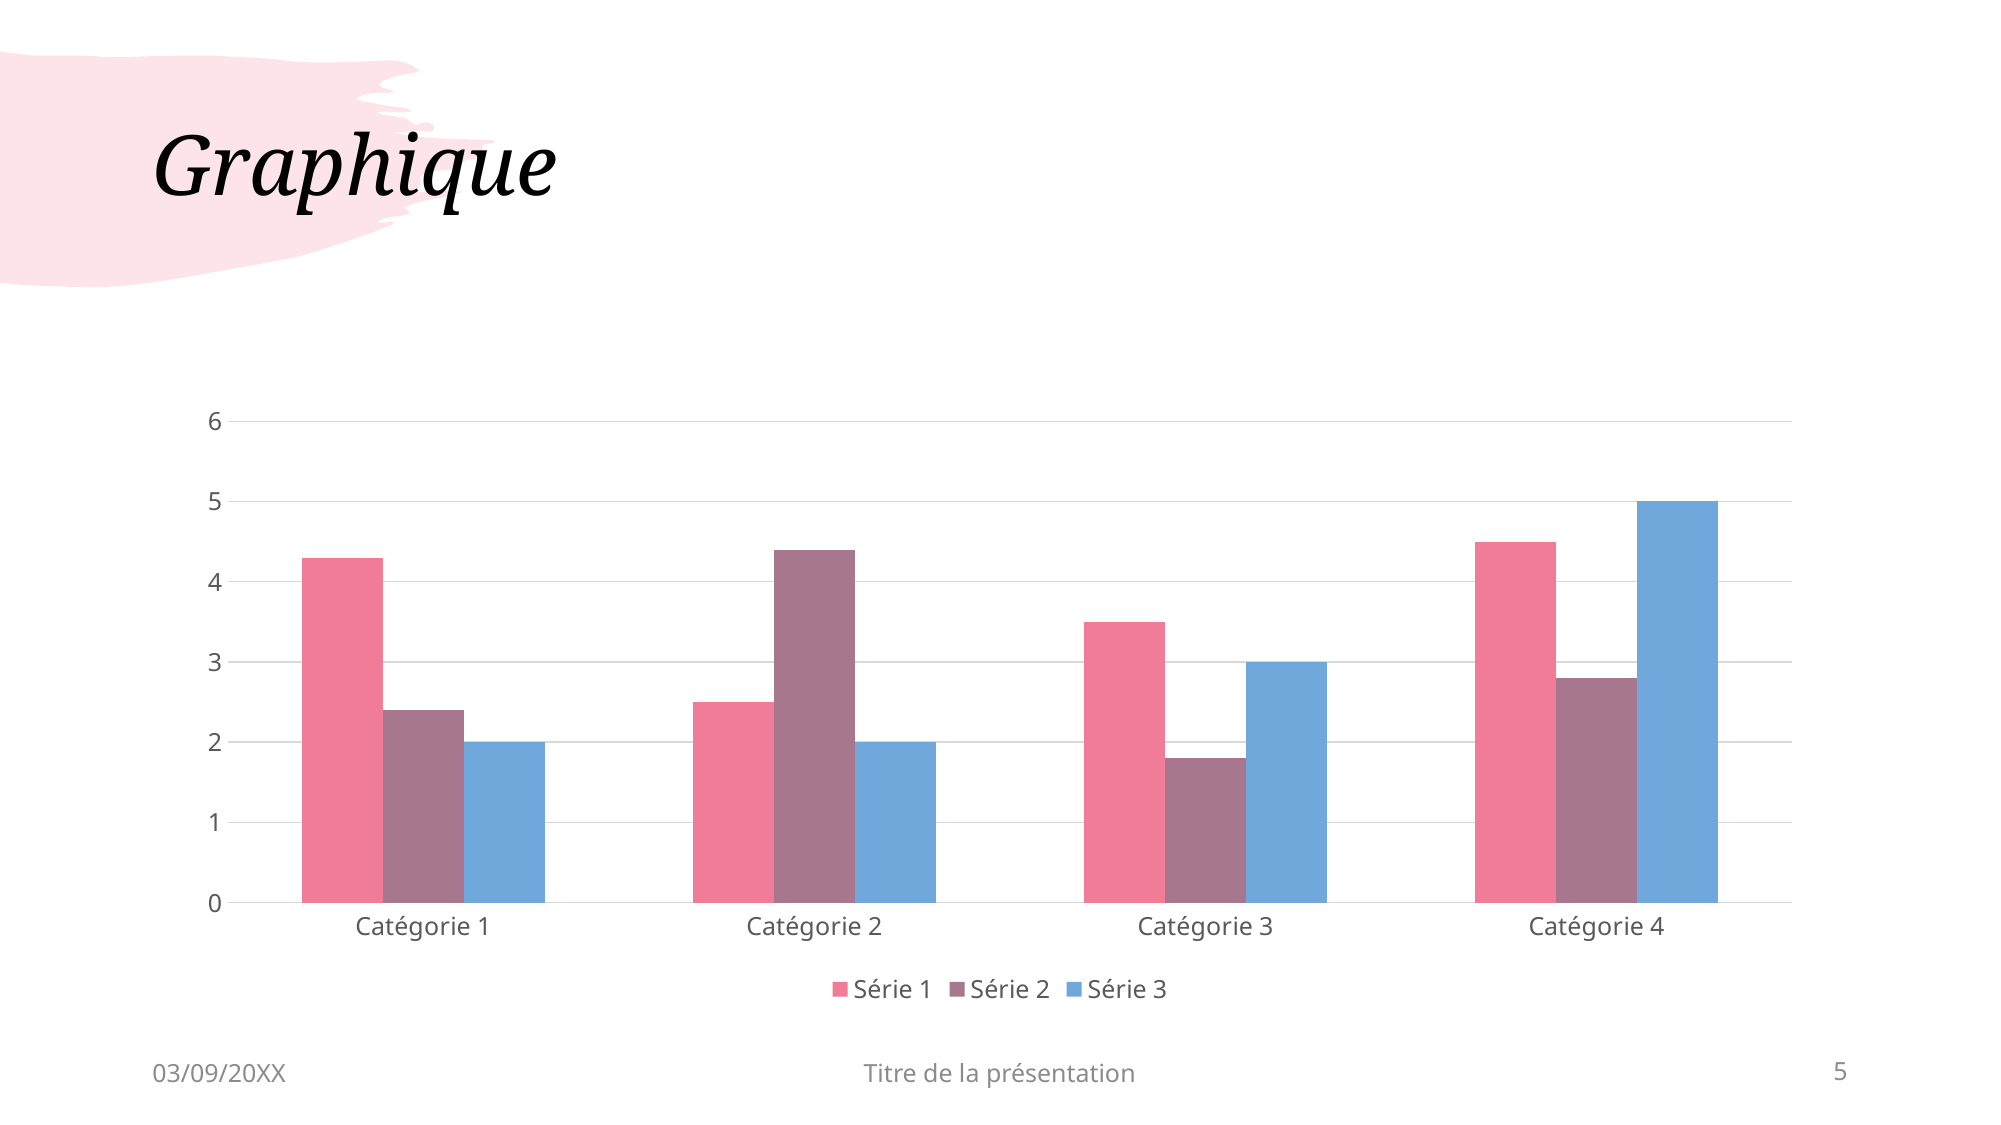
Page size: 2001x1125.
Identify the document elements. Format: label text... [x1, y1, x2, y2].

slide_number 5 [1412, 1042, 1863, 1103]
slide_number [137, 1042, 588, 1103]
title Graphique [137, 59, 1863, 278]
footer Titre de la présentation [662, 1042, 1338, 1103]
chart [174, 391, 1825, 1013]
